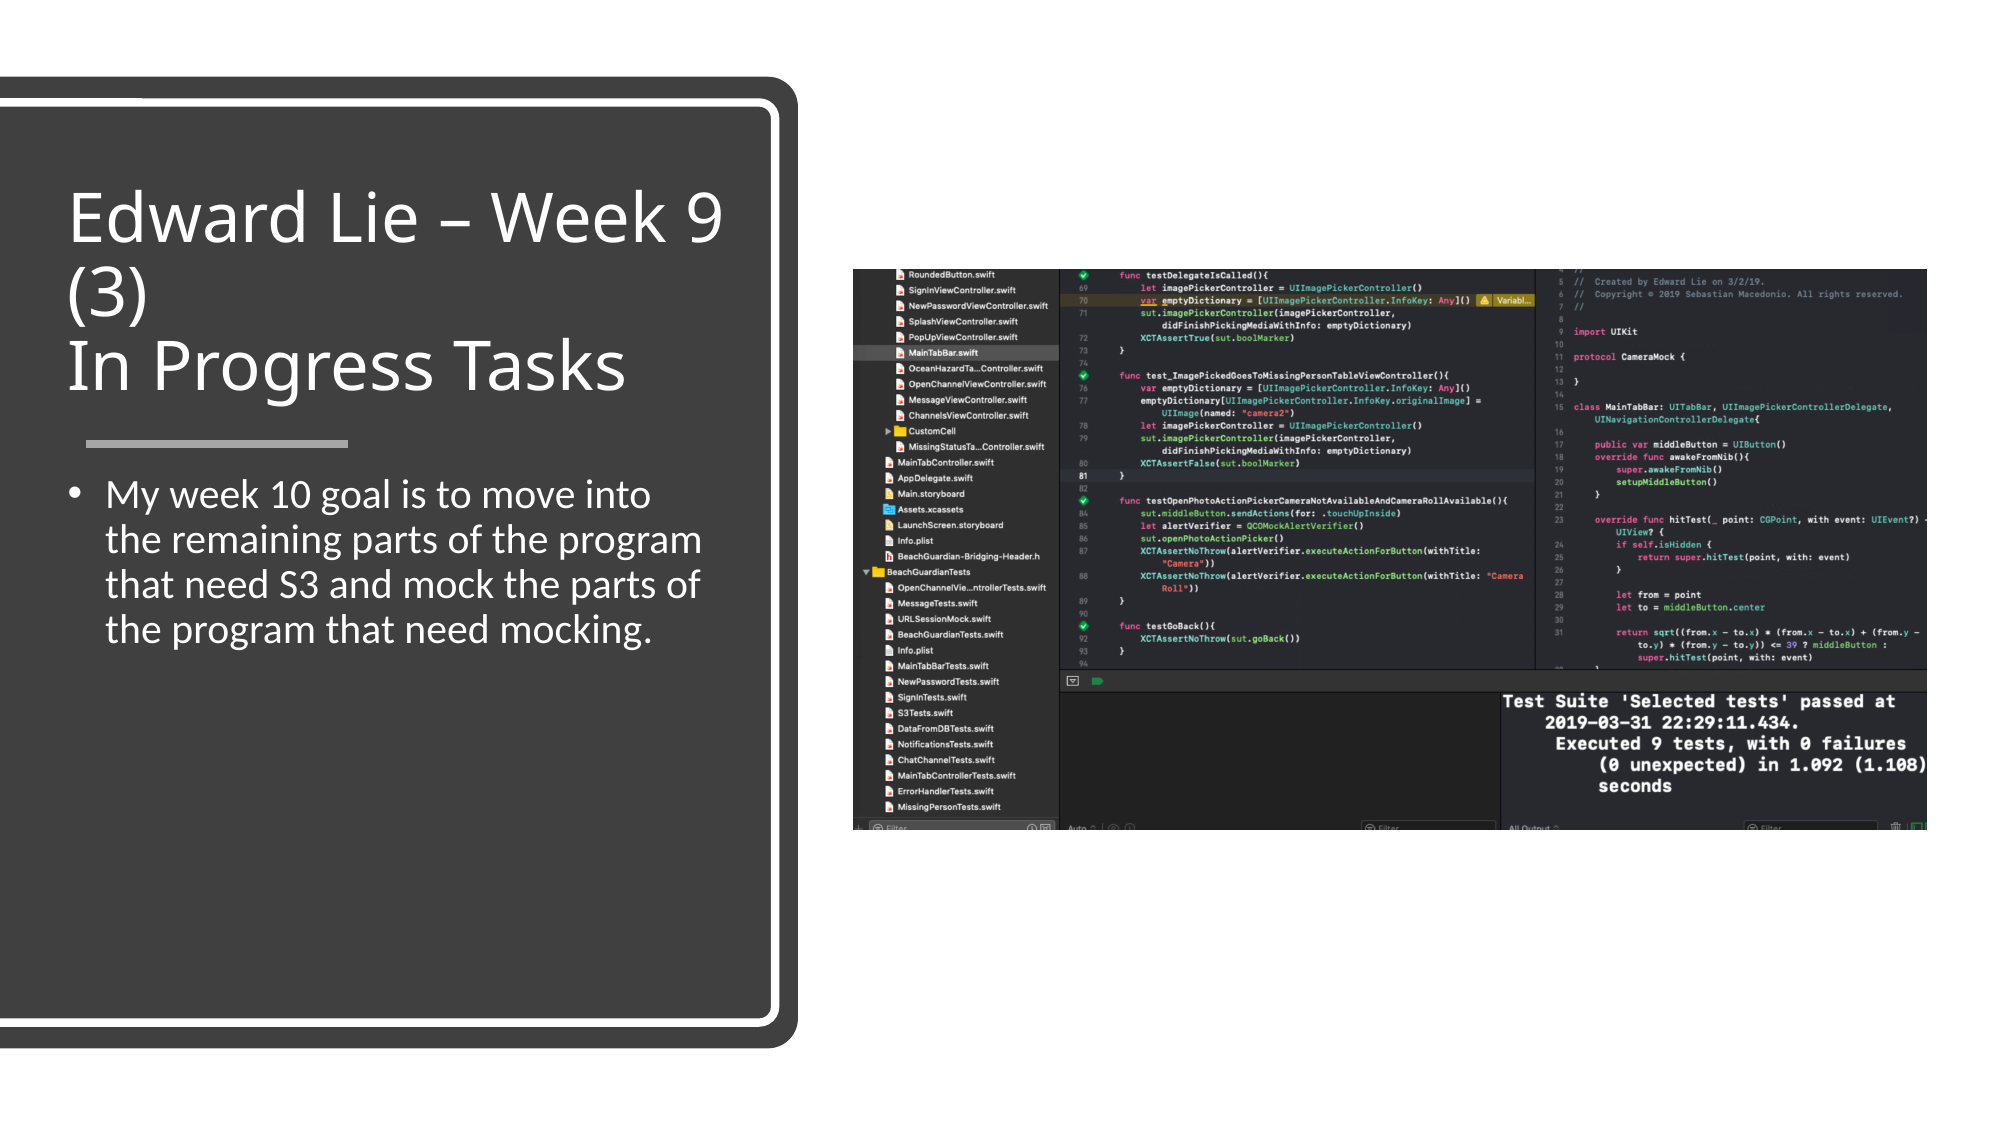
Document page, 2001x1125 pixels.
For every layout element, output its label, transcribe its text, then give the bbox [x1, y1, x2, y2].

picture [853, 269, 1927, 830]
text_box [0, 75, 799, 1050]
text_box [0, 101, 777, 1024]
title Edward Lie – Week 9 (3) In Progress Tasks [52, 160, 766, 428]
list My week 10 goal is to move into the remaining parts of the program that need S3 and mock the parts of the program that need mocking. [52, 464, 725, 964]
